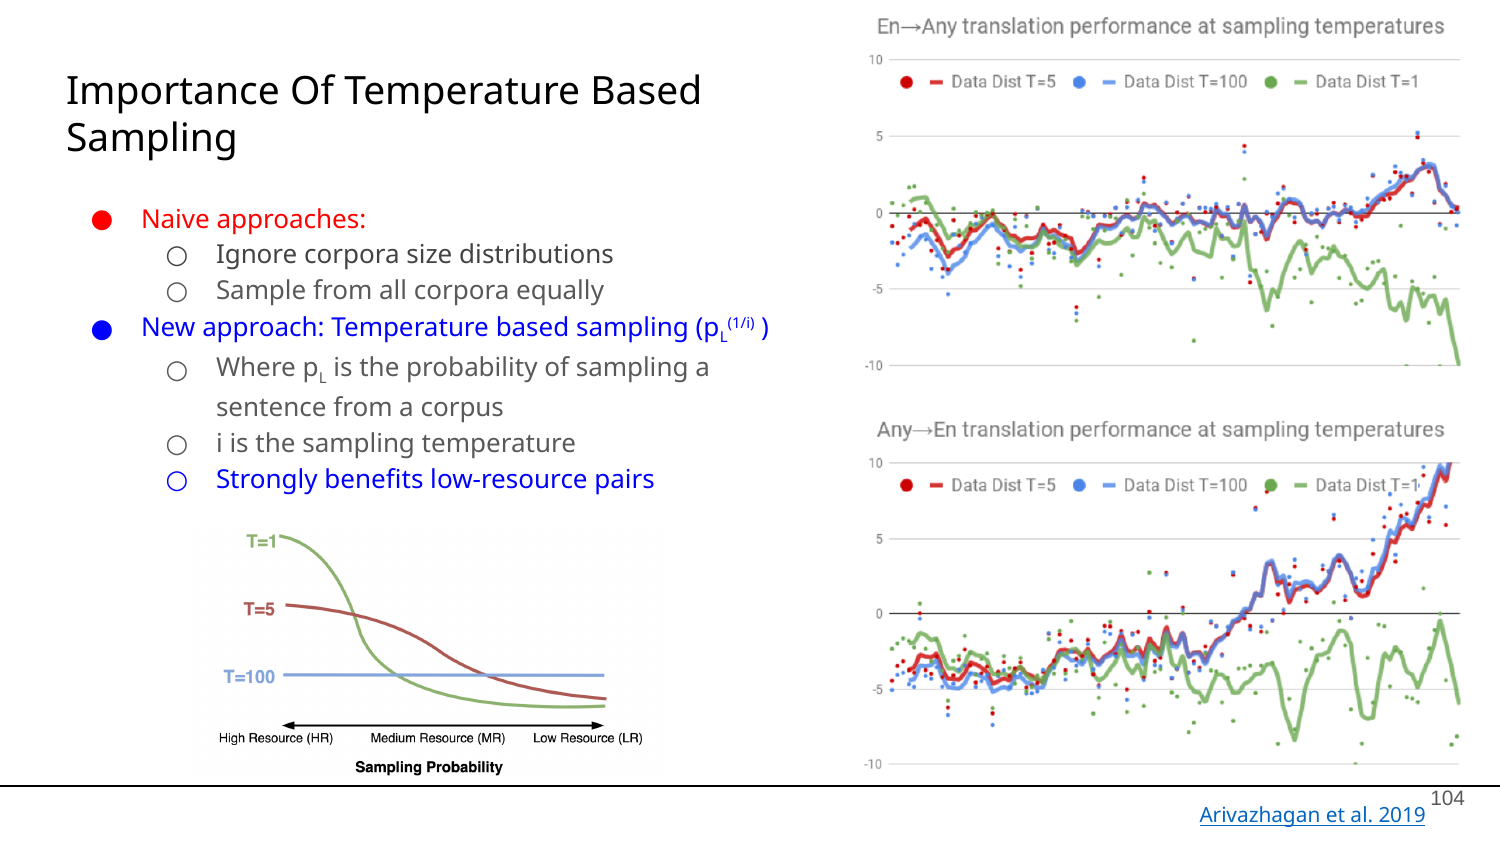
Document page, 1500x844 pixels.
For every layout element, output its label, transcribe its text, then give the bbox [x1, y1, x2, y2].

picture [845, 0, 1489, 782]
list Naive approaches: Ignore corpora size distributions Sample from all corpora equally New approach: Temperature based sampling (pL(1/i) ) Where pL is the probability of sampling a sentence from a corpus i is the sampling temperature Strongly benefits low-resource pairs [51, 182, 808, 704]
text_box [0, 785, 1500, 842]
title Importance Of Temperature Based Sampling [51, 50, 808, 175]
picture [190, 521, 669, 779]
